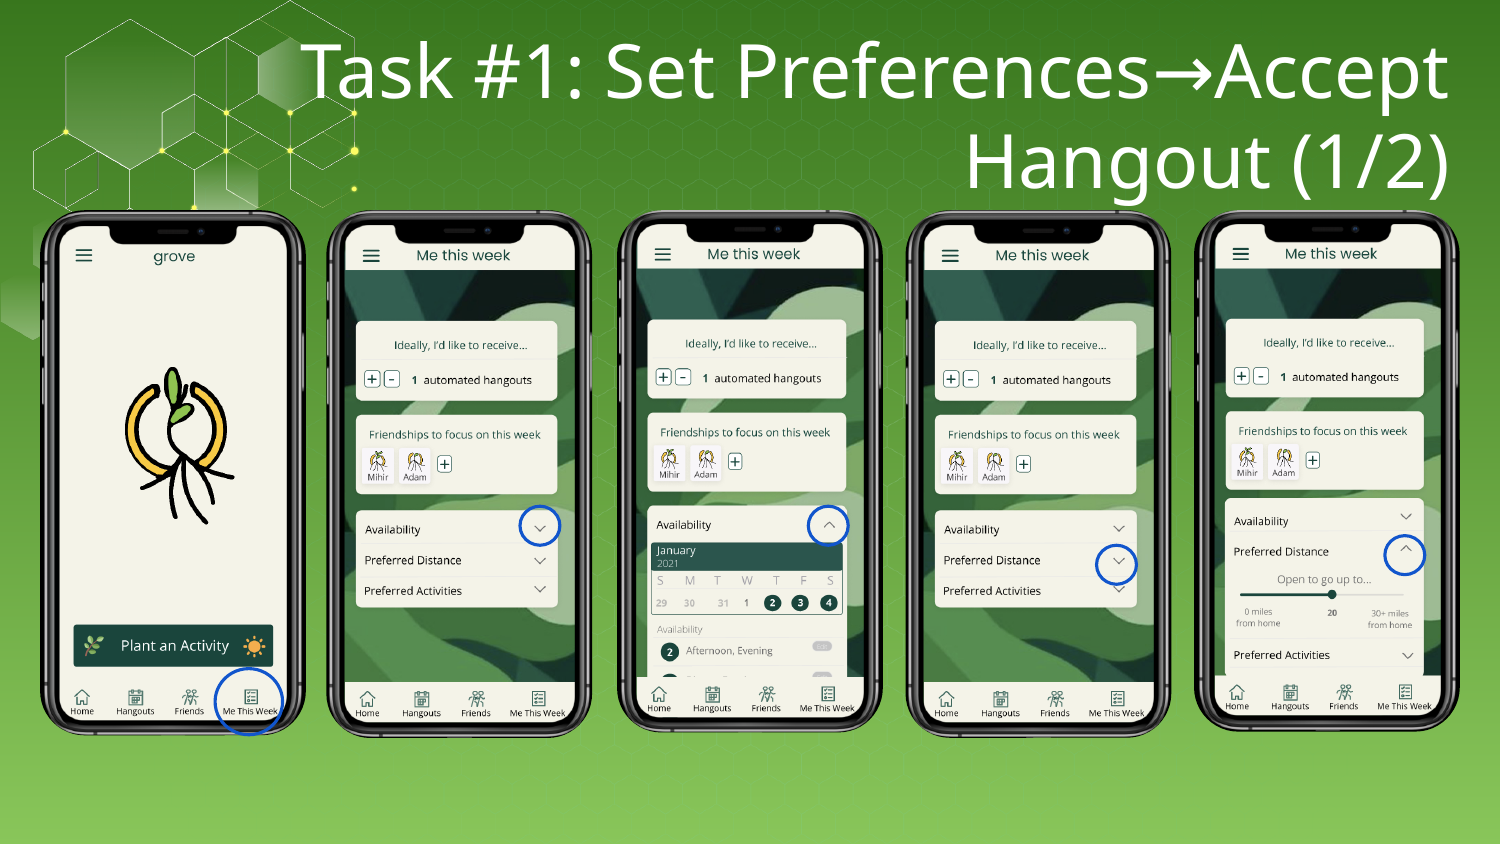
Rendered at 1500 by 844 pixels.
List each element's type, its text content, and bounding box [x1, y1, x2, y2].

picture [0, 0, 1460, 844]
title Task #1: Set Preferences→Accept Hangout (1/2) [88, 8, 1466, 119]
